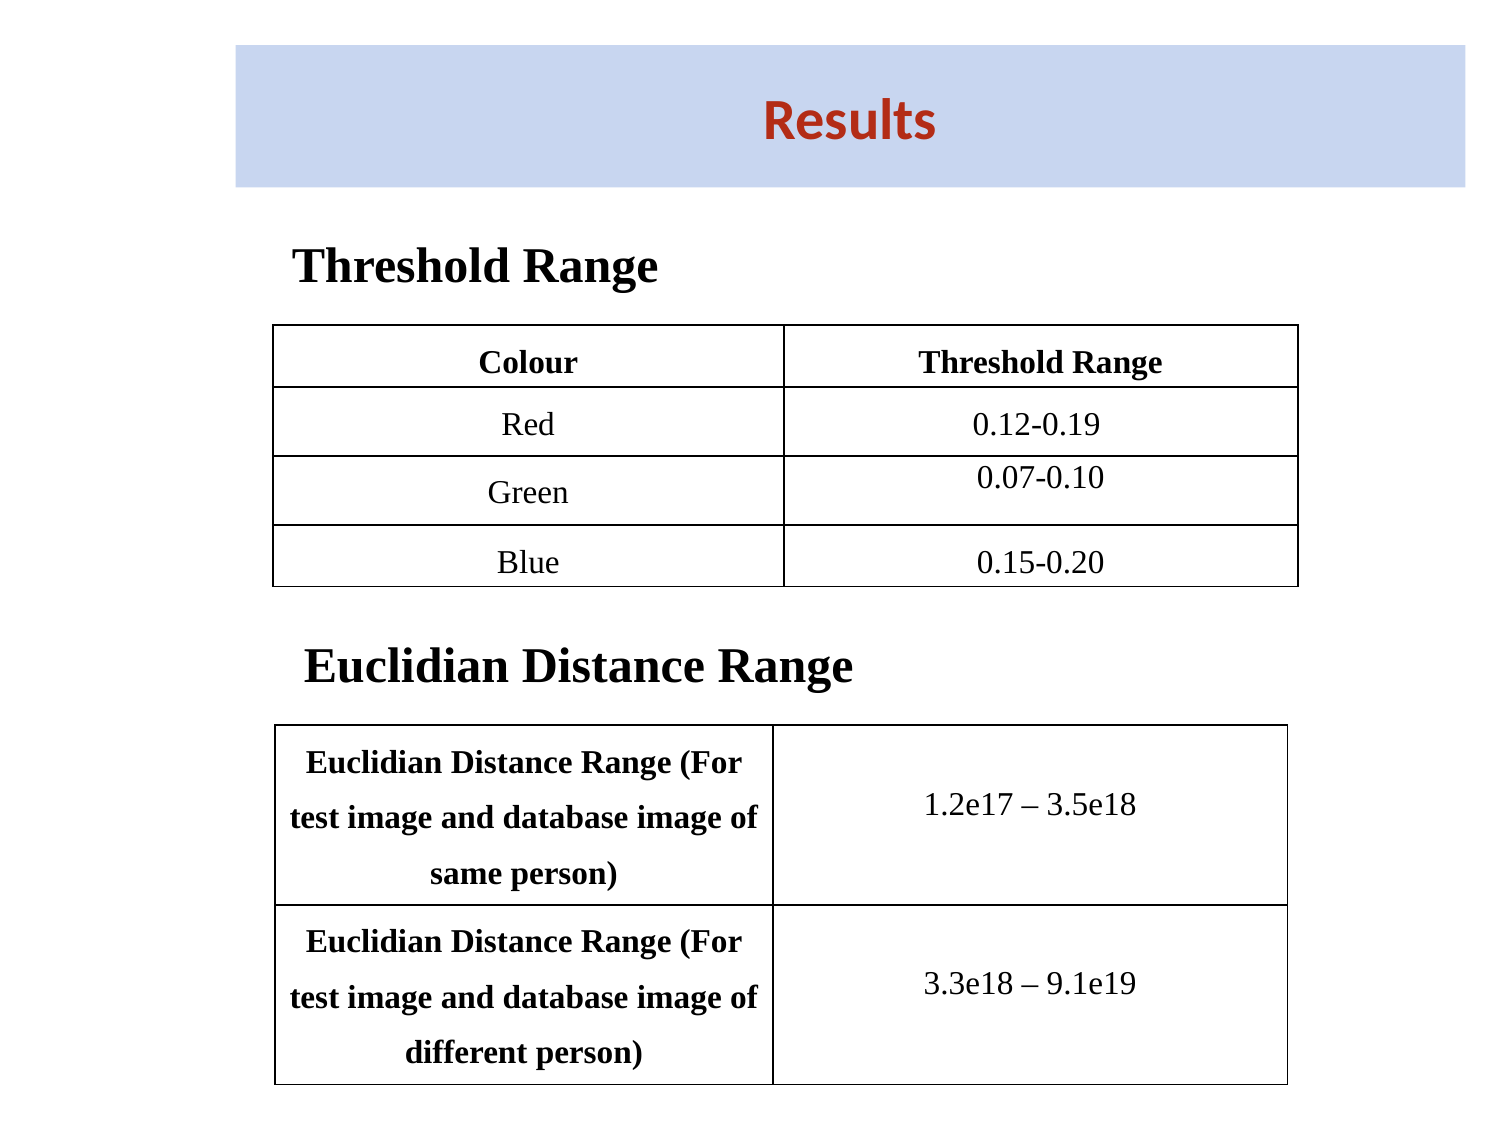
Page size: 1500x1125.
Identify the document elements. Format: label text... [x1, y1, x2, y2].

text_box Euclidian Distance Range [289, 624, 869, 700]
table_header 1.2e17 – 3.5e18 [774, 726, 1287, 904]
table_cell 0.07-0.10 [785, 457, 1297, 524]
table_cell Euclidian Distance Range (For test image and database image of different person) [276, 906, 772, 1084]
table_header Euclidian Distance Range (For test image and database image of same person) [276, 726, 772, 904]
table_cell Red [274, 388, 783, 455]
title Results [235, 45, 1466, 188]
table_header Colour [274, 326, 783, 386]
table_cell 0.12-0.19 [785, 388, 1297, 455]
table_header Threshold Range [785, 326, 1297, 386]
table_cell 3.3e18 – 9.1e19 [774, 906, 1287, 1084]
table_cell Green [274, 457, 783, 524]
text_box Threshold Range [277, 224, 674, 300]
table_cell Blue [274, 526, 783, 586]
table_cell 0.15-0.20 [785, 526, 1297, 586]
